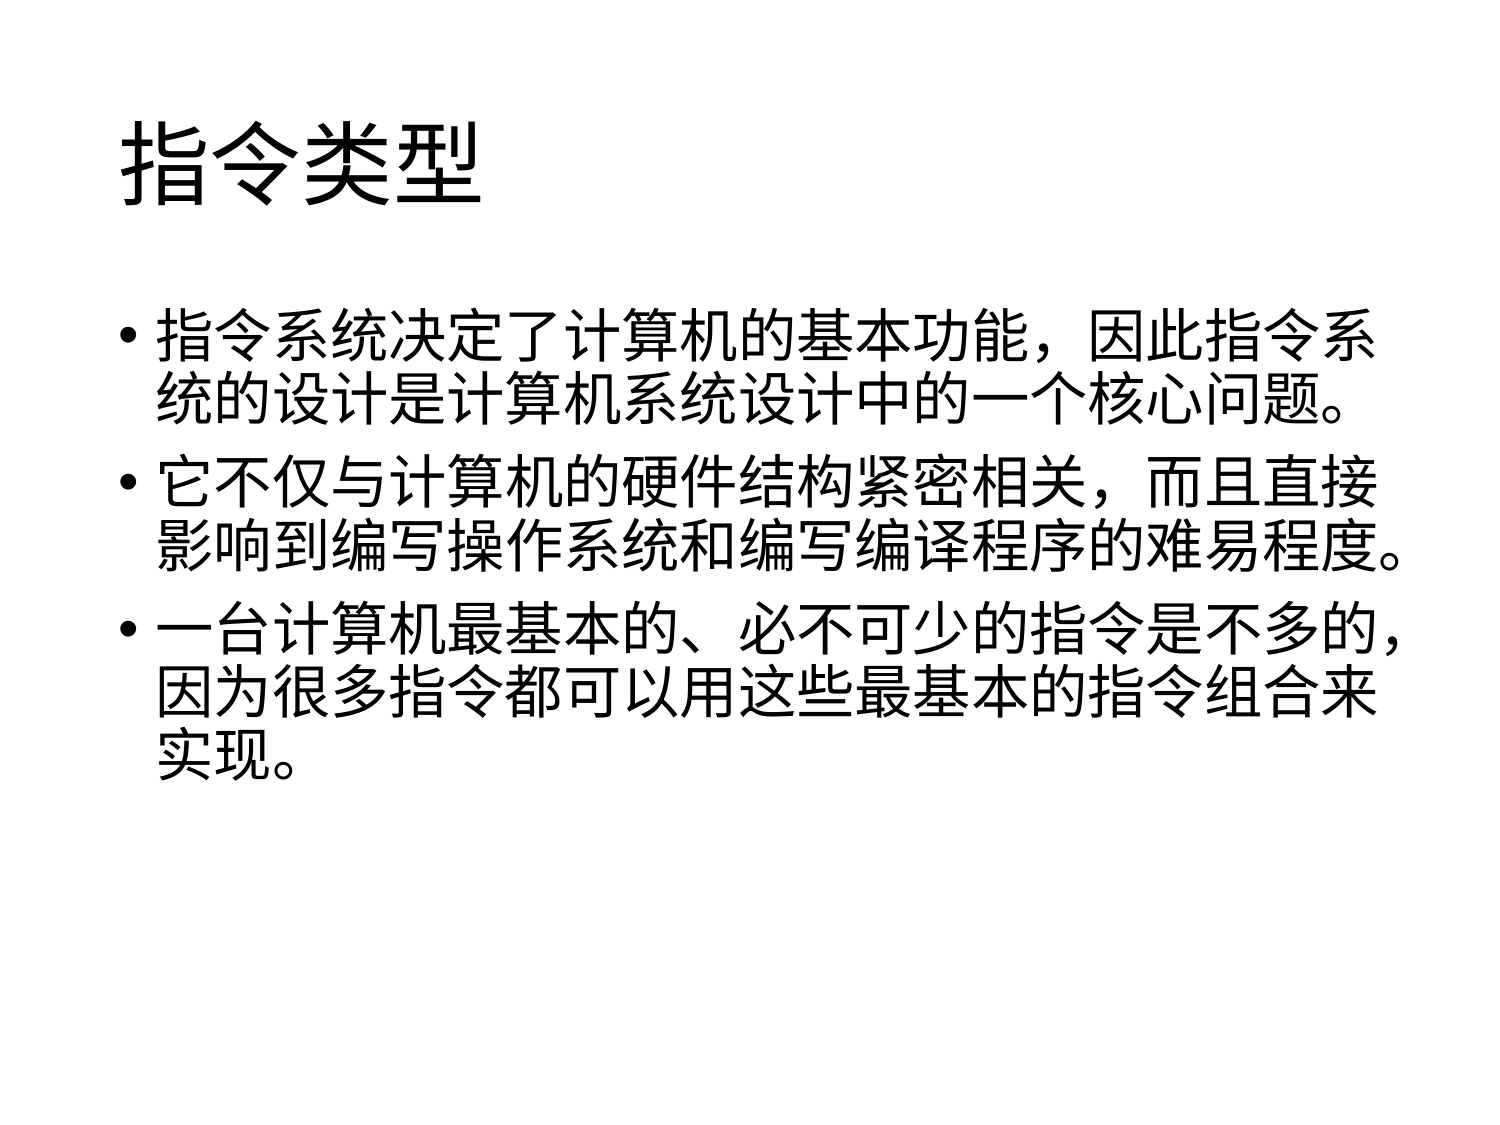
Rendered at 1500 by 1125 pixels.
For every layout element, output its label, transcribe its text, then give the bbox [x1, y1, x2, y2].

title 指令类型 [103, 59, 1397, 278]
list 指令系统决定了计算机的基本功能，因此指令系统的设计是计算机系统设计中的一个核心问题。 它不仅与计算机的硬件结构紧密相关，而且直接影响到编写操作系统和编写编译程序的难易程度。 一台计算机最基本的、必不可少的指令是不多的，因为很多指令都可以用这些最基本的指令组合来实现。 [103, 299, 1397, 1014]
